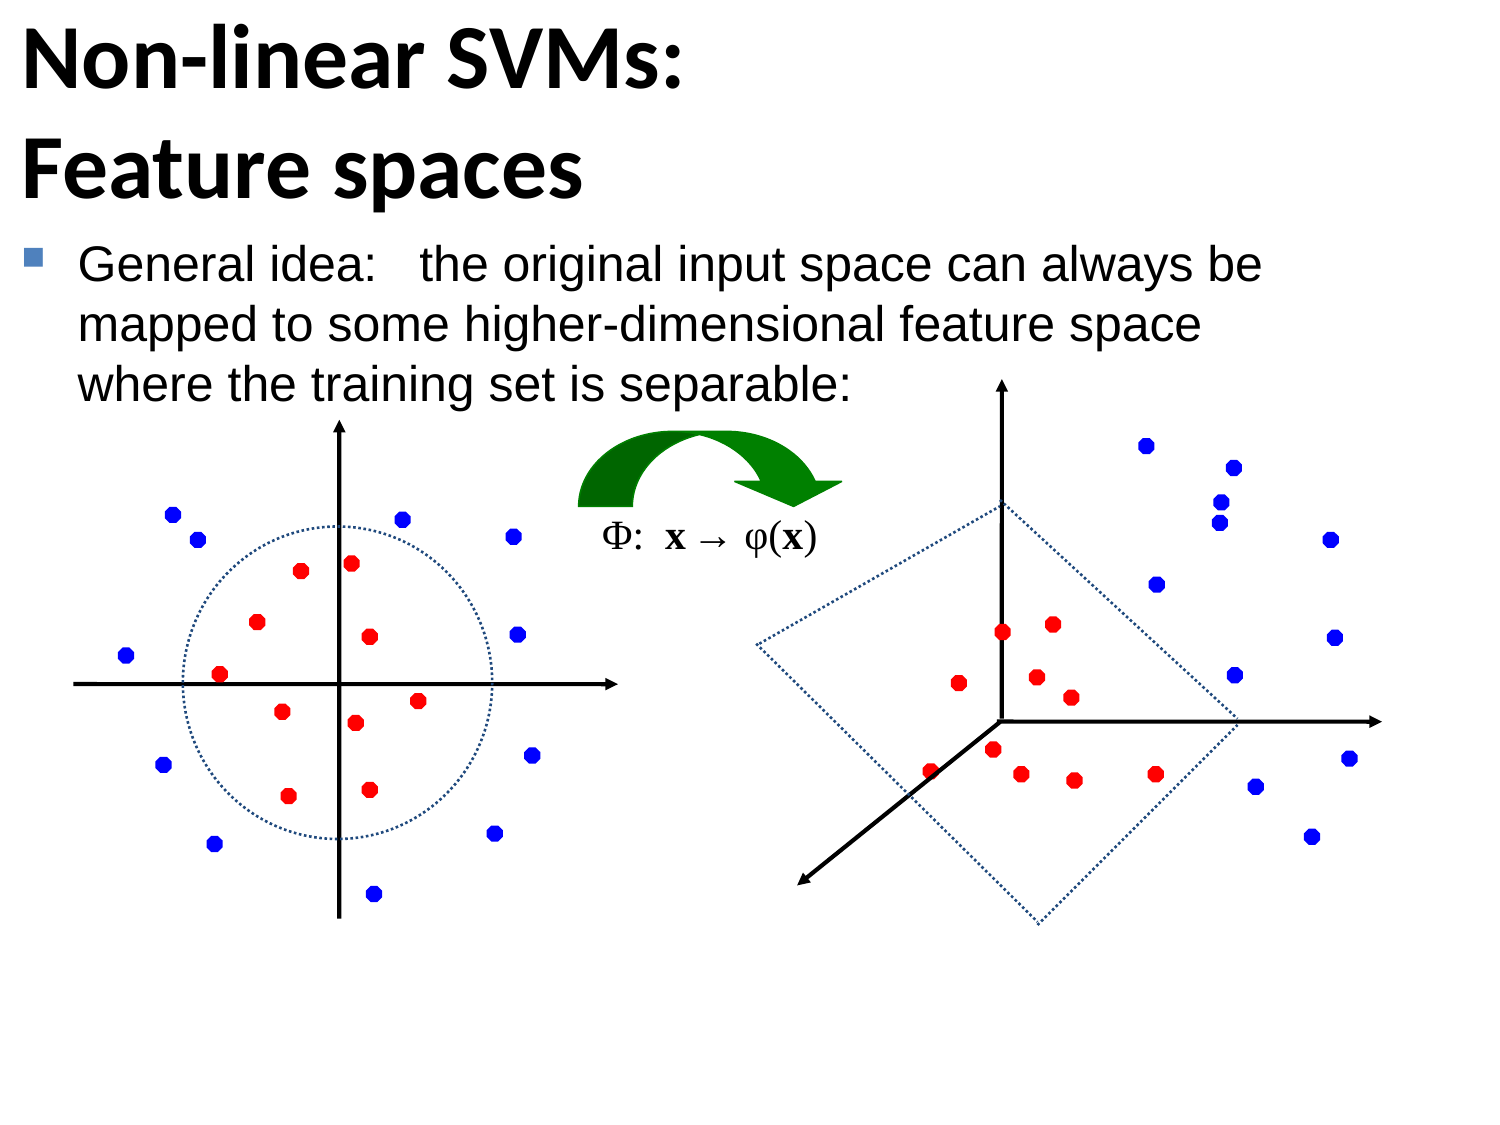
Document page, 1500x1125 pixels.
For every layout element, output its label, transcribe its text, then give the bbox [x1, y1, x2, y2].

text_box [1304, 829, 1320, 845]
text_box [366, 886, 382, 902]
text_box [1139, 438, 1154, 454]
text_box [506, 529, 521, 545]
text_box [1067, 773, 1082, 788]
text_box [578, 431, 842, 507]
text_box [1029, 670, 1045, 685]
text_box [1014, 766, 1029, 782]
text_box [1248, 779, 1264, 794]
text_box General idea: the original input space can always be mapped to some higher-dimensional feature space where the training set is separable: [6, 224, 1357, 1050]
text_box [493, 677, 618, 691]
text_box [1149, 577, 1165, 592]
text_box [1064, 690, 1079, 705]
text_box [995, 379, 1009, 501]
text_box [1342, 751, 1357, 766]
text_box [207, 836, 222, 852]
text_box [156, 757, 171, 773]
text_box [923, 764, 939, 779]
text_box [1001, 715, 1383, 728]
text_box [487, 826, 503, 841]
text_box [995, 624, 1010, 640]
text_box [182, 526, 493, 839]
text_box [1323, 532, 1339, 548]
text_box [1214, 495, 1229, 510]
text_box [165, 507, 181, 523]
text_box [333, 419, 346, 526]
text_box Non-linear SVMs: Feature spaces [6, 43, 1282, 169]
text_box [1227, 667, 1243, 683]
text_box [190, 532, 206, 548]
text_box [1212, 515, 1228, 531]
text_box [951, 675, 967, 691]
text_box [1148, 766, 1164, 782]
text_box Φ: x → φ(x) [587, 500, 900, 572]
text_box [797, 721, 1001, 886]
text_box [1226, 460, 1242, 476]
text_box [985, 742, 1001, 757]
text_box [395, 512, 410, 528]
text_box [118, 648, 134, 663]
text_box [510, 627, 526, 642]
text_box [1327, 630, 1343, 646]
text_box [1045, 617, 1061, 632]
text_box [525, 748, 540, 763]
